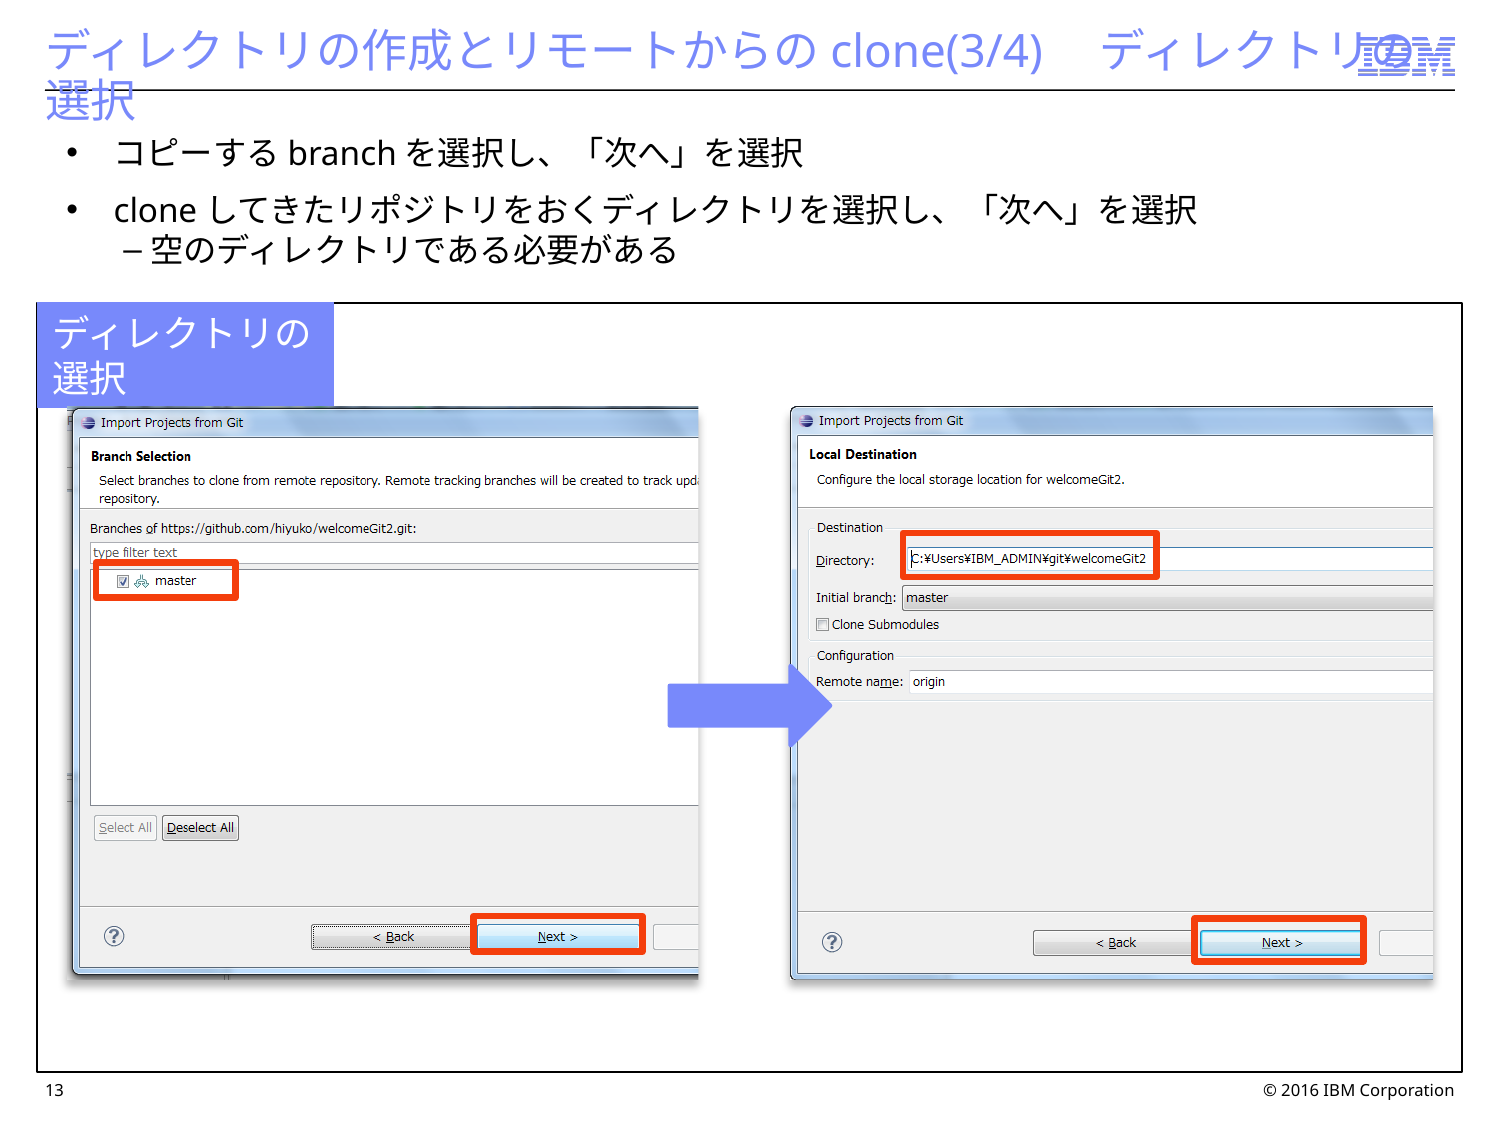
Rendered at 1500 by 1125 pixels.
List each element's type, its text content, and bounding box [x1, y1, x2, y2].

text_box [35, 301, 1464, 1074]
text_box [702, 683, 784, 728]
picture [66, 406, 699, 980]
slide_number 13 [29, 1072, 91, 1103]
text_box コピーするbranchを選択し、「次へ」を選択 cloneしてきたリポジトリをおくディレクトリを選択し、「次へ」を選択 空のディレクトリである必要がある [51, 124, 1477, 290]
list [789, 406, 1434, 980]
title ディレクトリの作成とリモートからのclone(3/4) ディレクトリの選択 [29, 20, 1455, 89]
text_box ディレクトリの選択 [37, 303, 333, 408]
